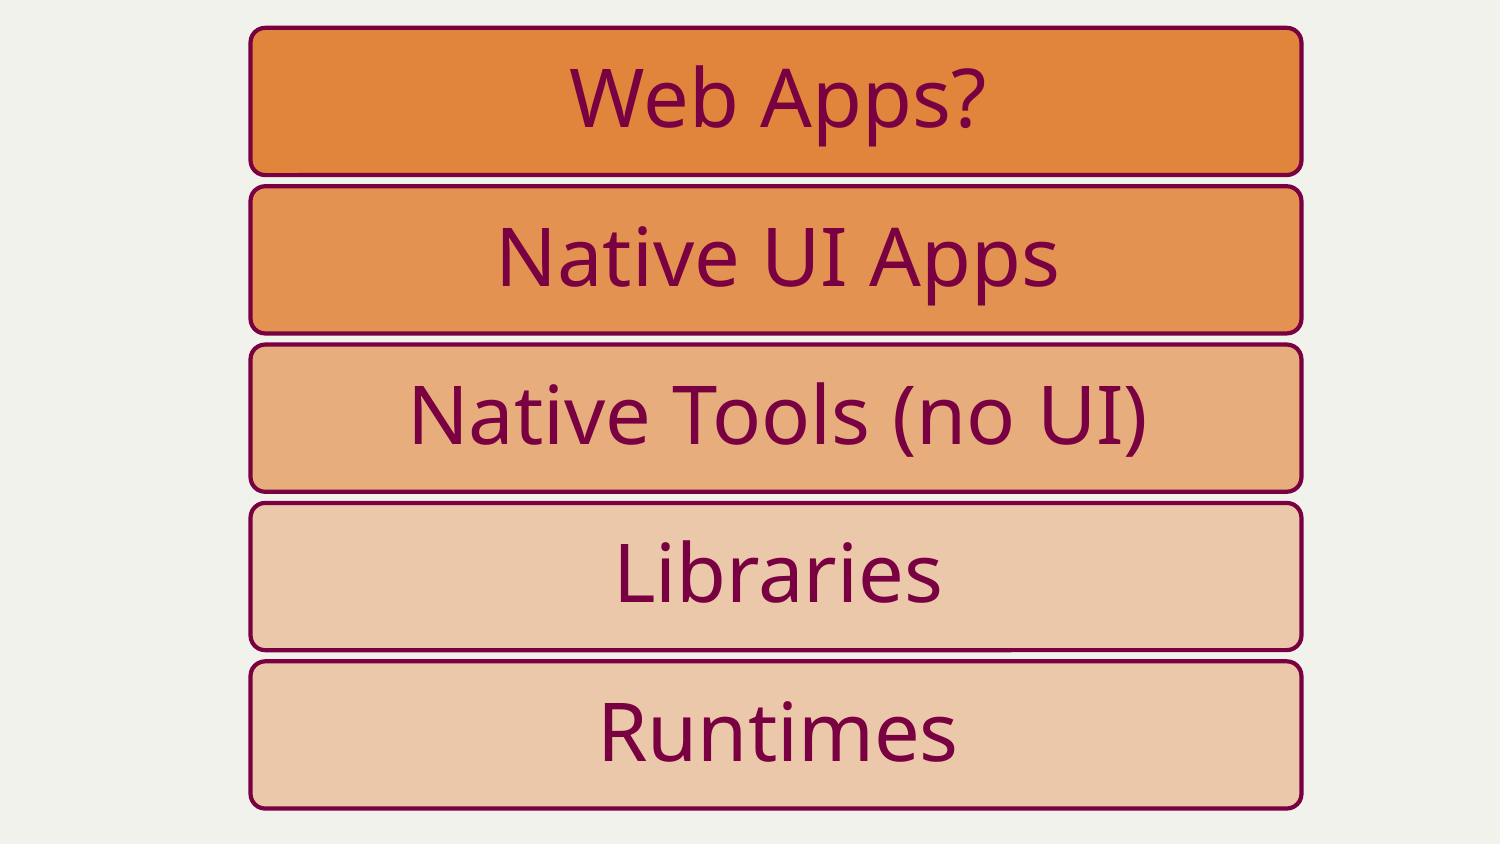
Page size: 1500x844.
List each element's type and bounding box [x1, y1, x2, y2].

text_box [249, 27, 1303, 810]
